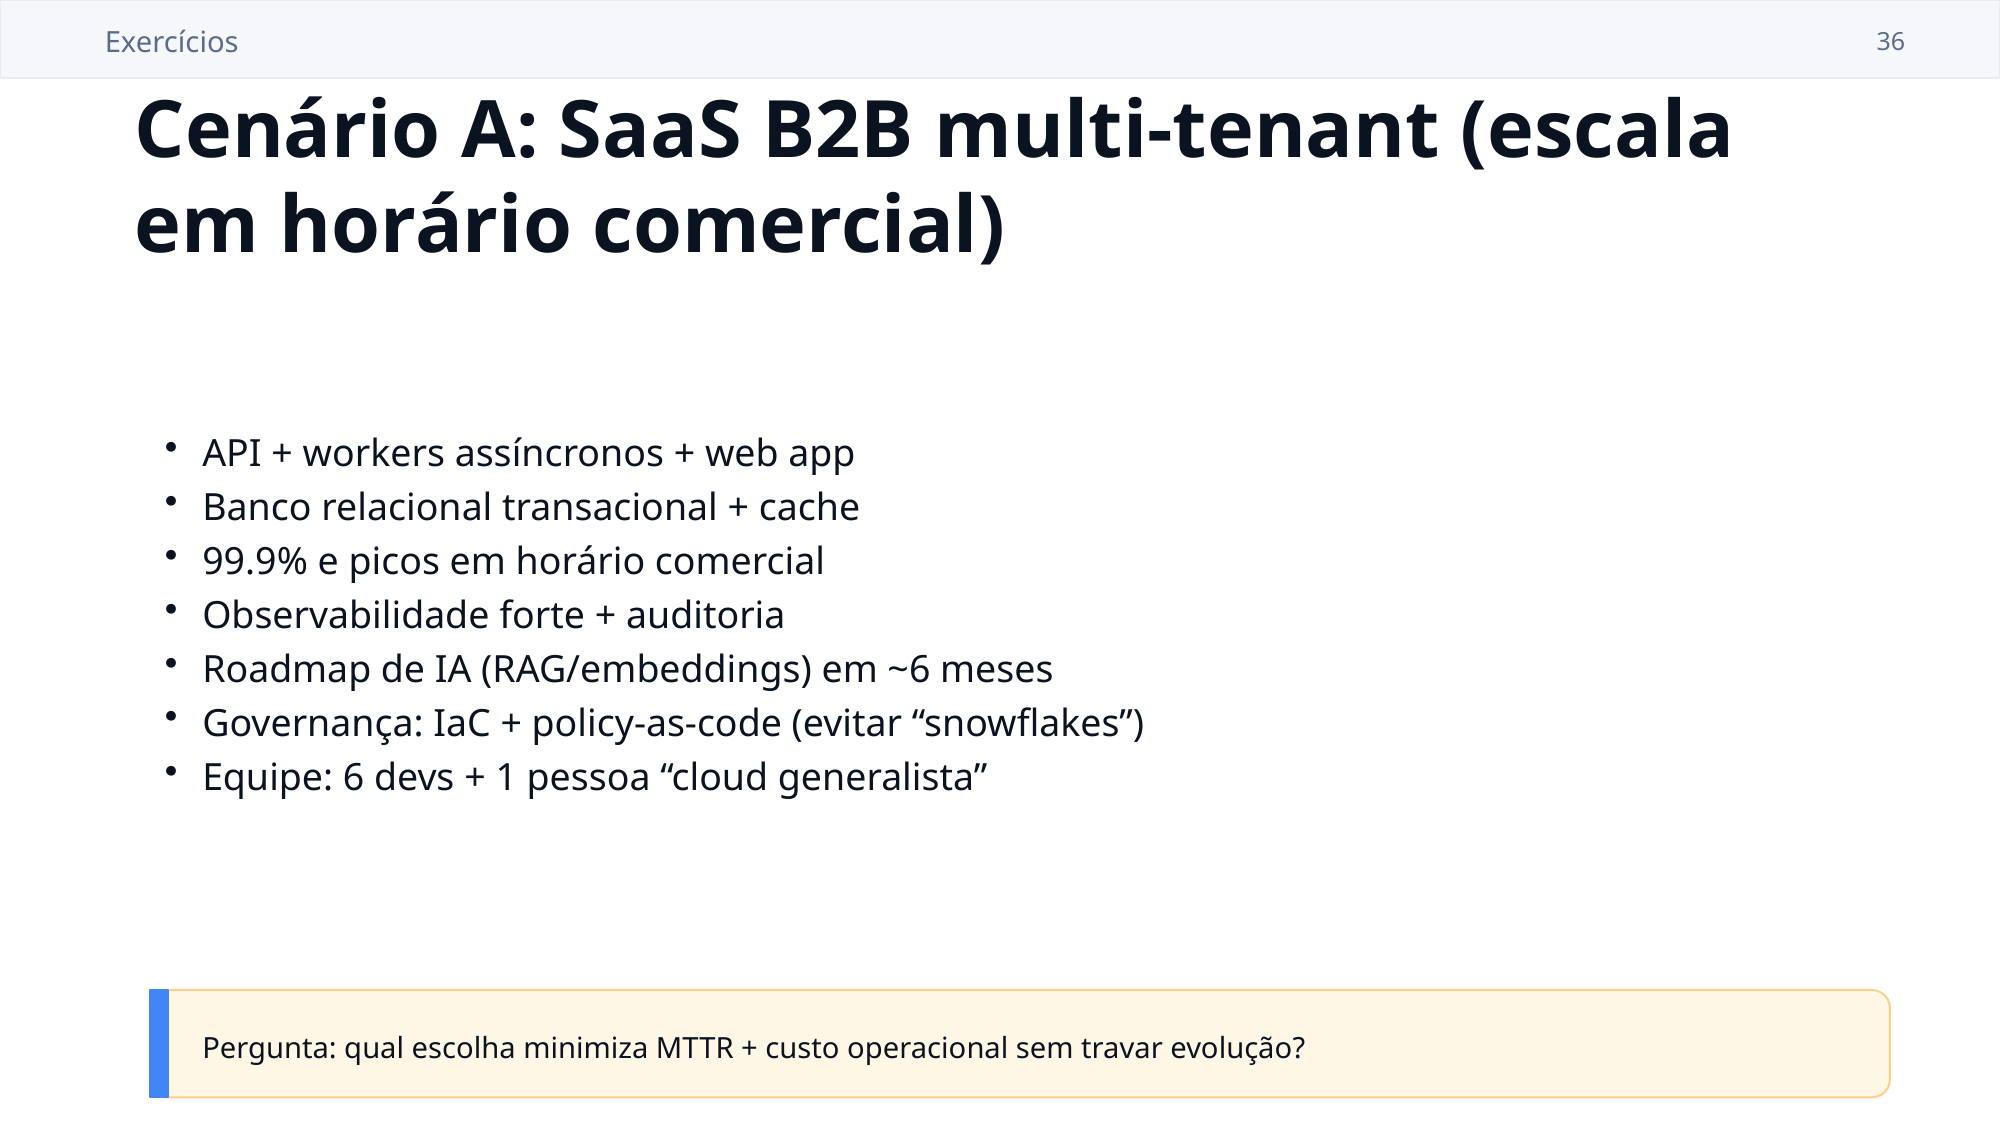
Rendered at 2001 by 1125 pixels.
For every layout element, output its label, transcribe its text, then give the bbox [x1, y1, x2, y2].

text_box [0, 0, 2000, 78]
text_box [168, 989, 1890, 1098]
text_box Exercícios [89, 17, 1515, 63]
text_box Pergunta: qual escolha minimiza MTTR + custo operacional sem travar evolução? [187, 1007, 1875, 1086]
text_box 36 [1574, 17, 1920, 63]
text_box Cenário A: SaaS B2B multi-tenant (escala em horário comercial) [119, 116, 1875, 230]
text_box [150, 989, 168, 1098]
text_box API + workers assíncronos + web app Banco relacional transacional + cache 99.9% e picos em horário comercial Observabilidade forte + auditoria Roadmap de IA (RAG/embeddings) em ~6 meses Governança: IaC + policy-as-code (evitar “snowflakes”) Equipe: 6 devs + 1 pessoa “cloud generalista” [149, 412, 1890, 919]
